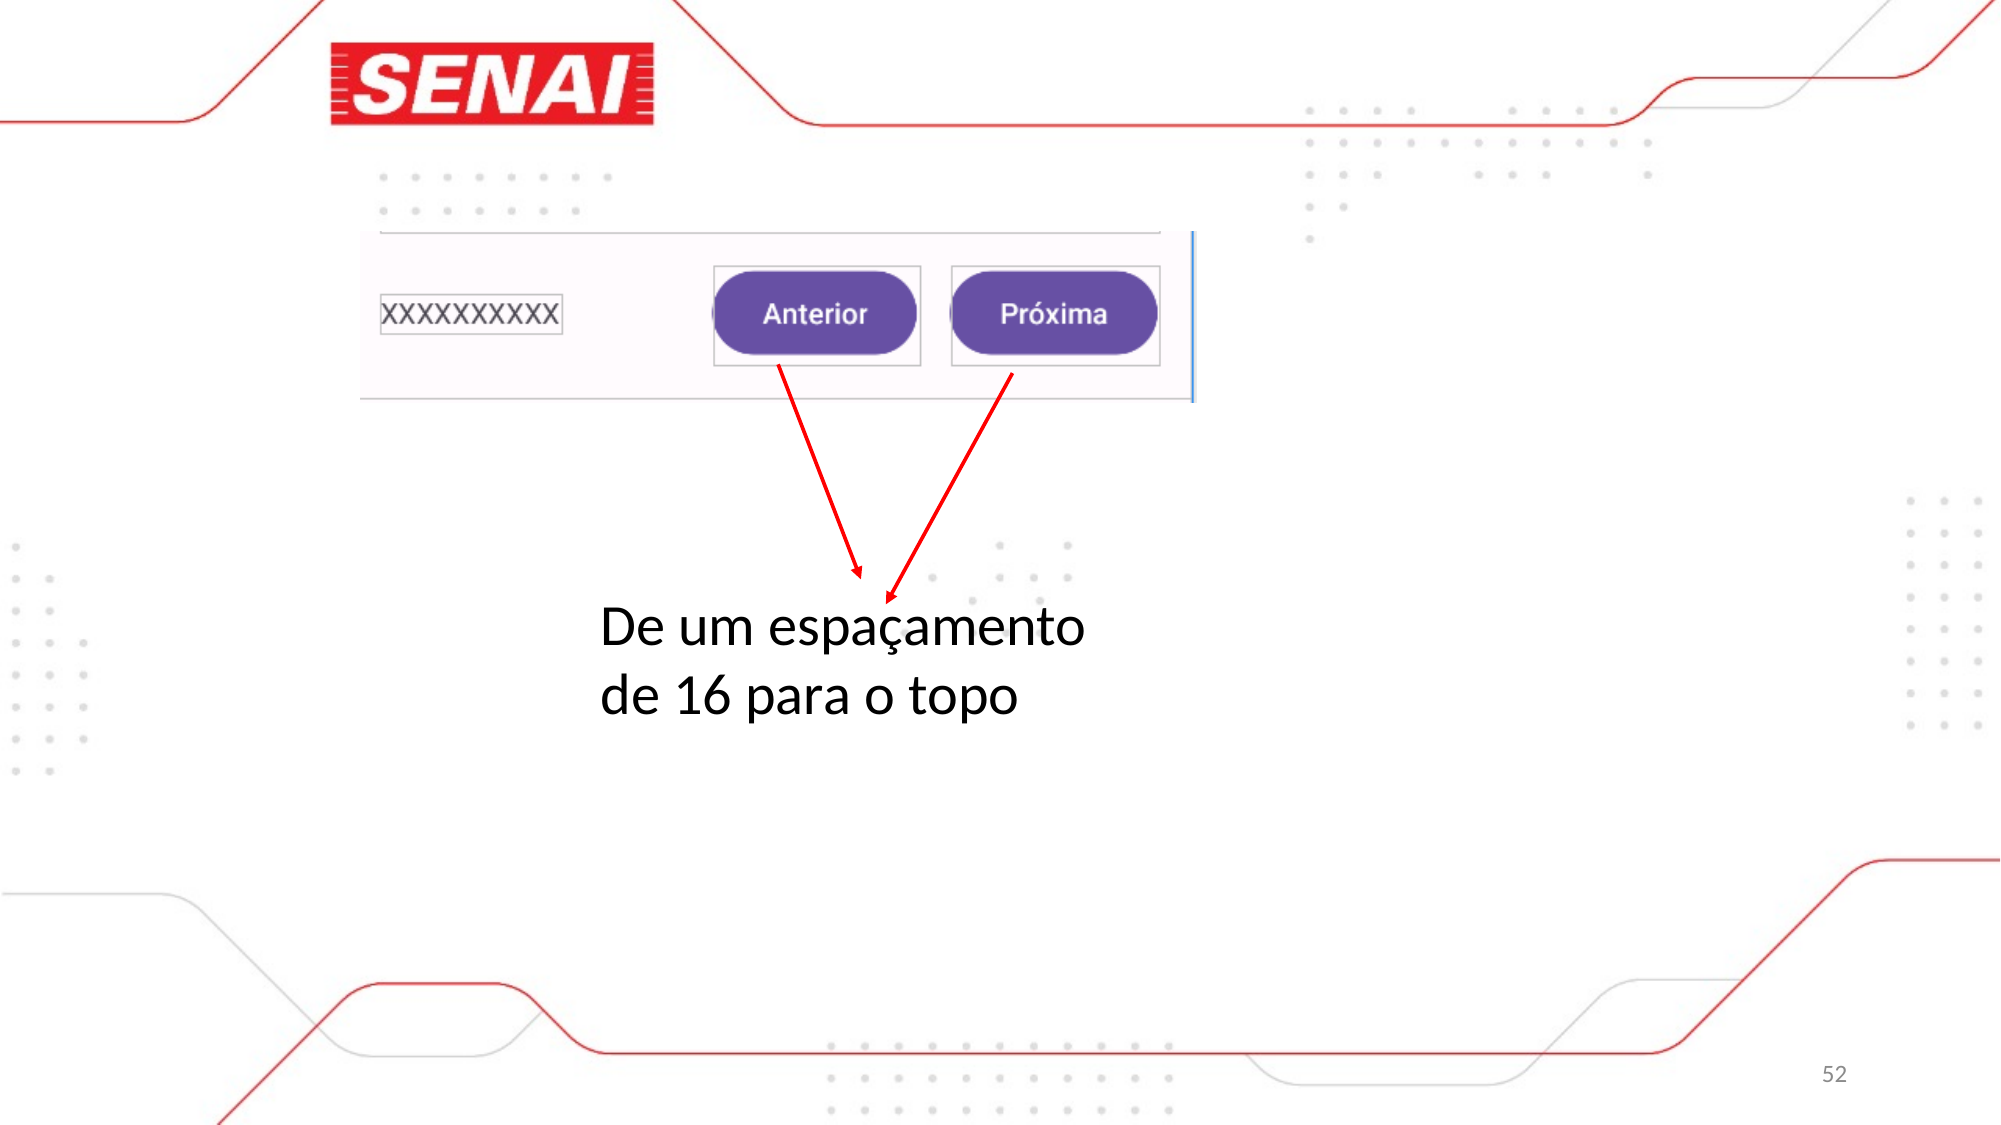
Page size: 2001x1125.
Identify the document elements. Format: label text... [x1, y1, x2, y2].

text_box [885, 373, 1013, 605]
text_box De um espaçamento de 16 para o topo [585, 579, 1136, 734]
slide_number 52 [1412, 1042, 1863, 1103]
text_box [778, 364, 861, 580]
picture [0, 0, 2001, 1125]
